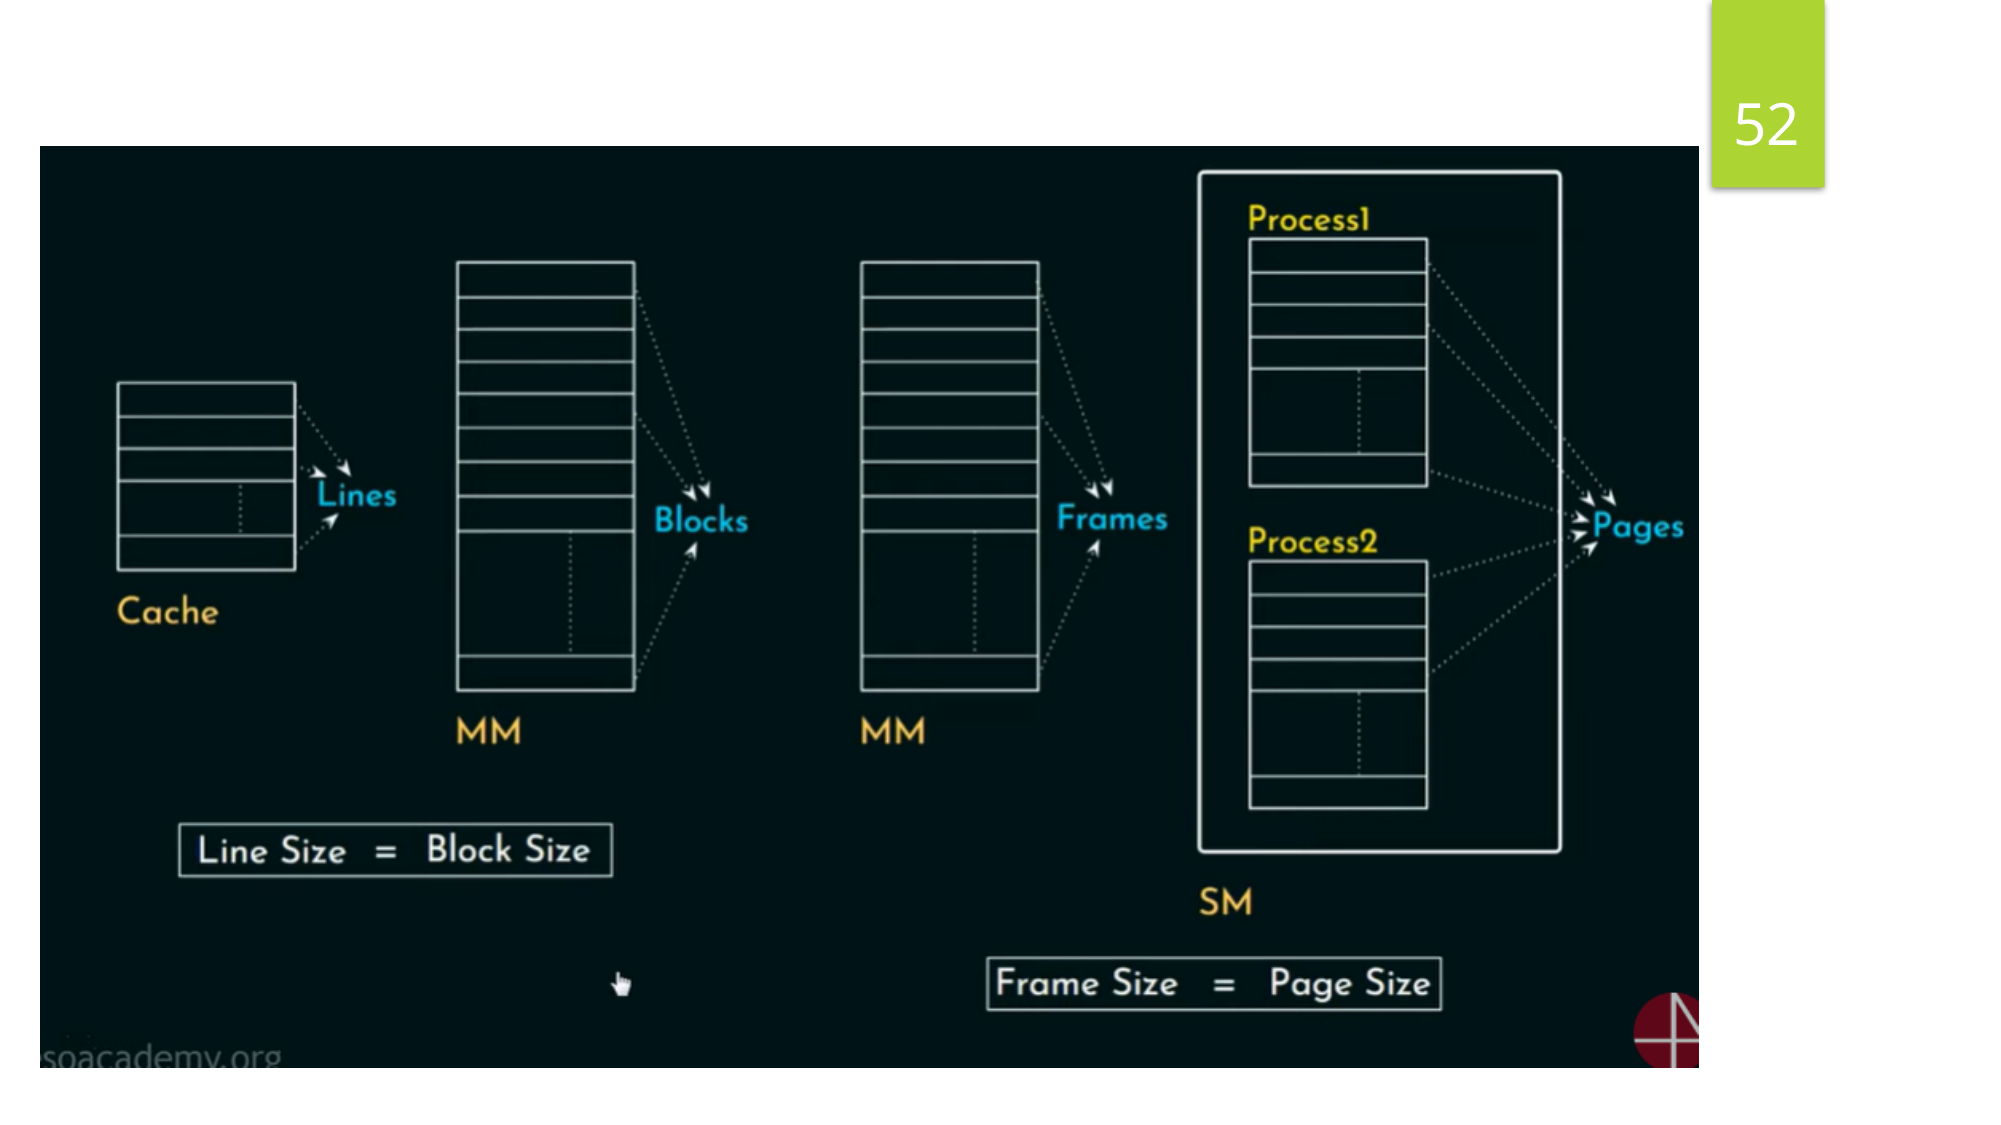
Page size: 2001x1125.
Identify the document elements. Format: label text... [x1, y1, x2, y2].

picture [39, 146, 1699, 1069]
slide_number 52 [1698, 48, 1836, 175]
